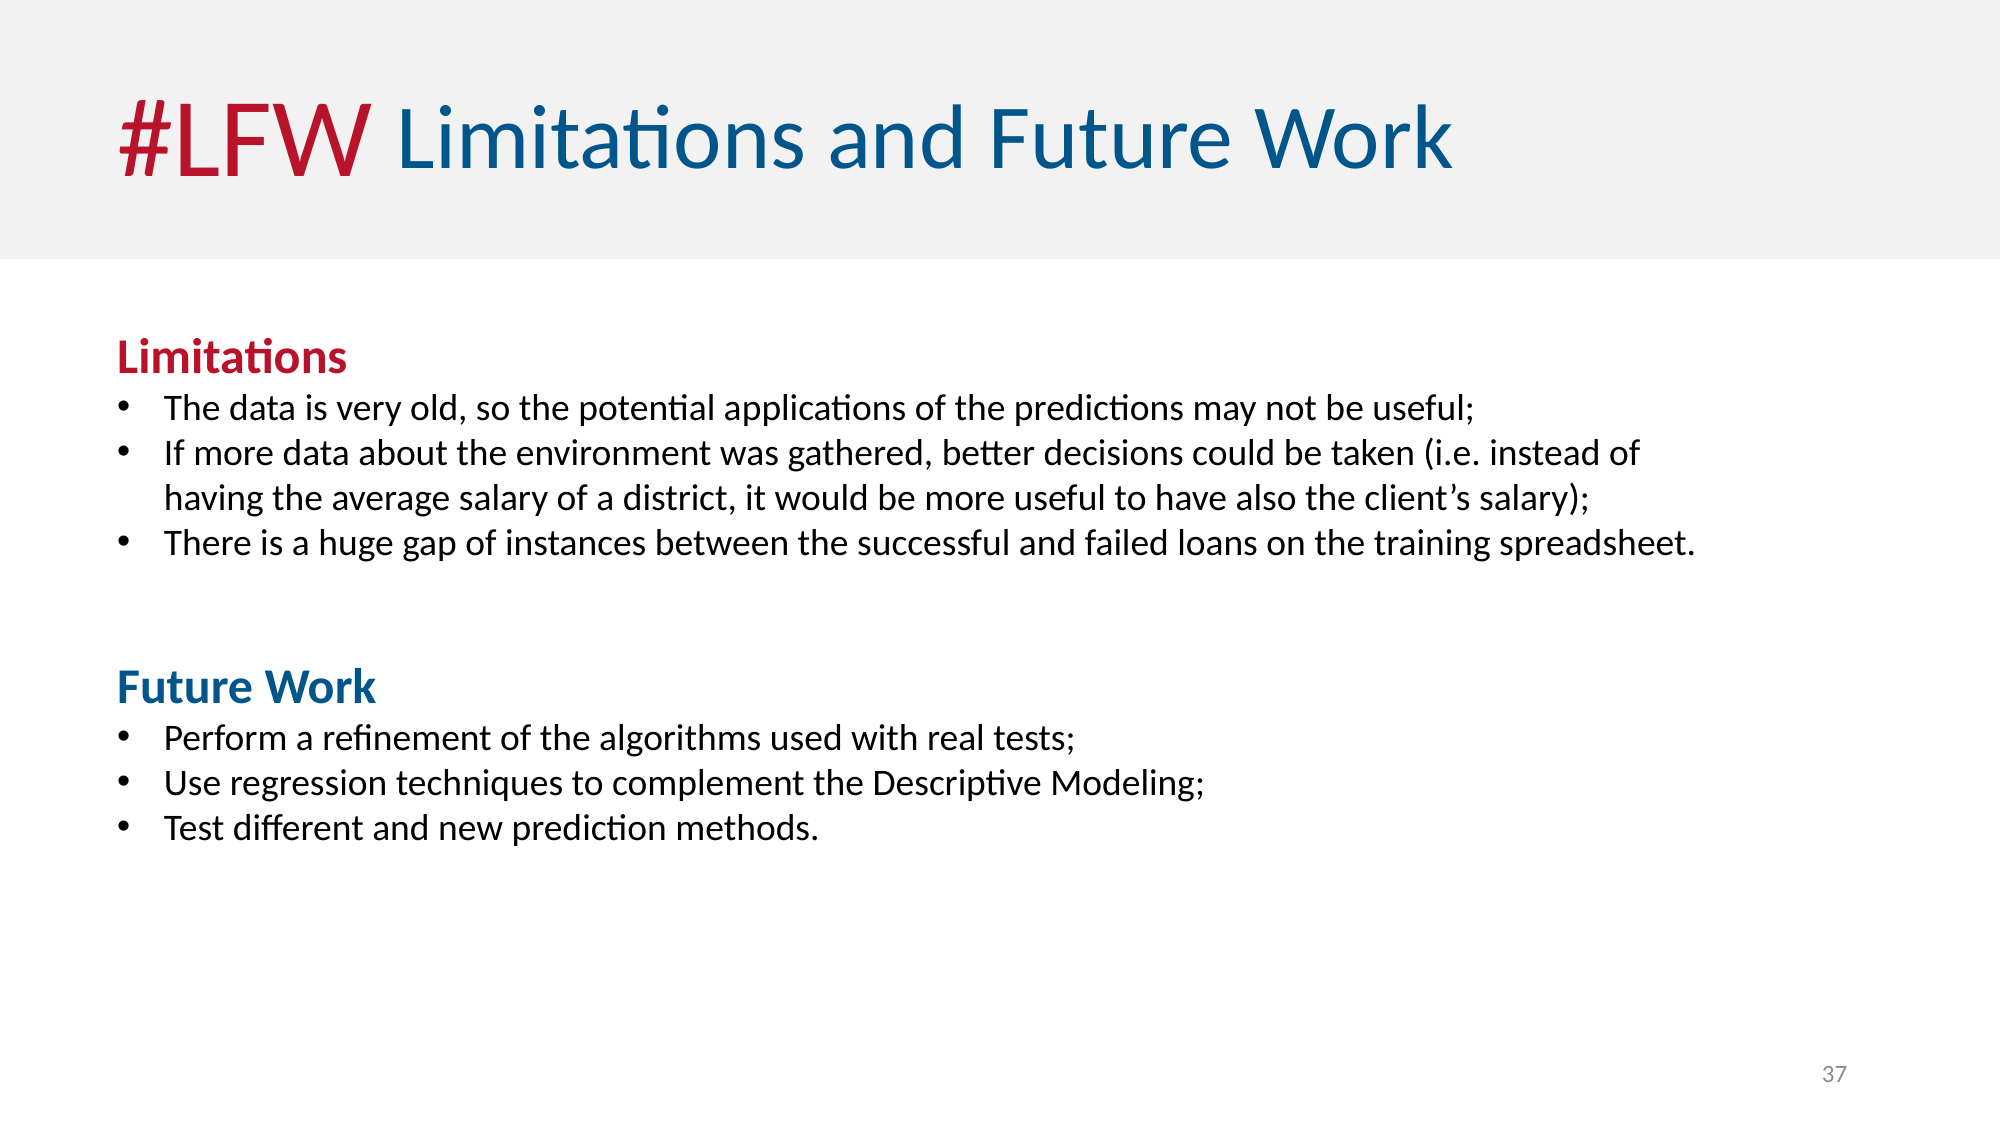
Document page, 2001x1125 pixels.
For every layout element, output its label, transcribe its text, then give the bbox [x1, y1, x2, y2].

text_box Limitations and Future Work [381, 69, 1471, 195]
text_box Limitations The data is very old, so the potential applications of the predictions may not be useful; If more data about the environment was gathered, better decisions could be taken (i.e. instead of having the average salary of a district, it would be more useful to have also the client’s salary); There is a huge gap of instances between the successful and failed loans on the training spreadsheet. Future Work Perform a refinement of the algorithms used with real tests; Use regression techniques to complement the Descriptive Modeling; Test different and new prediction methods. [102, 315, 1729, 901]
slide_number 37 [1412, 1042, 1863, 1103]
text_box #LFW [102, 56, 411, 207]
text_box [0, 0, 2000, 260]
